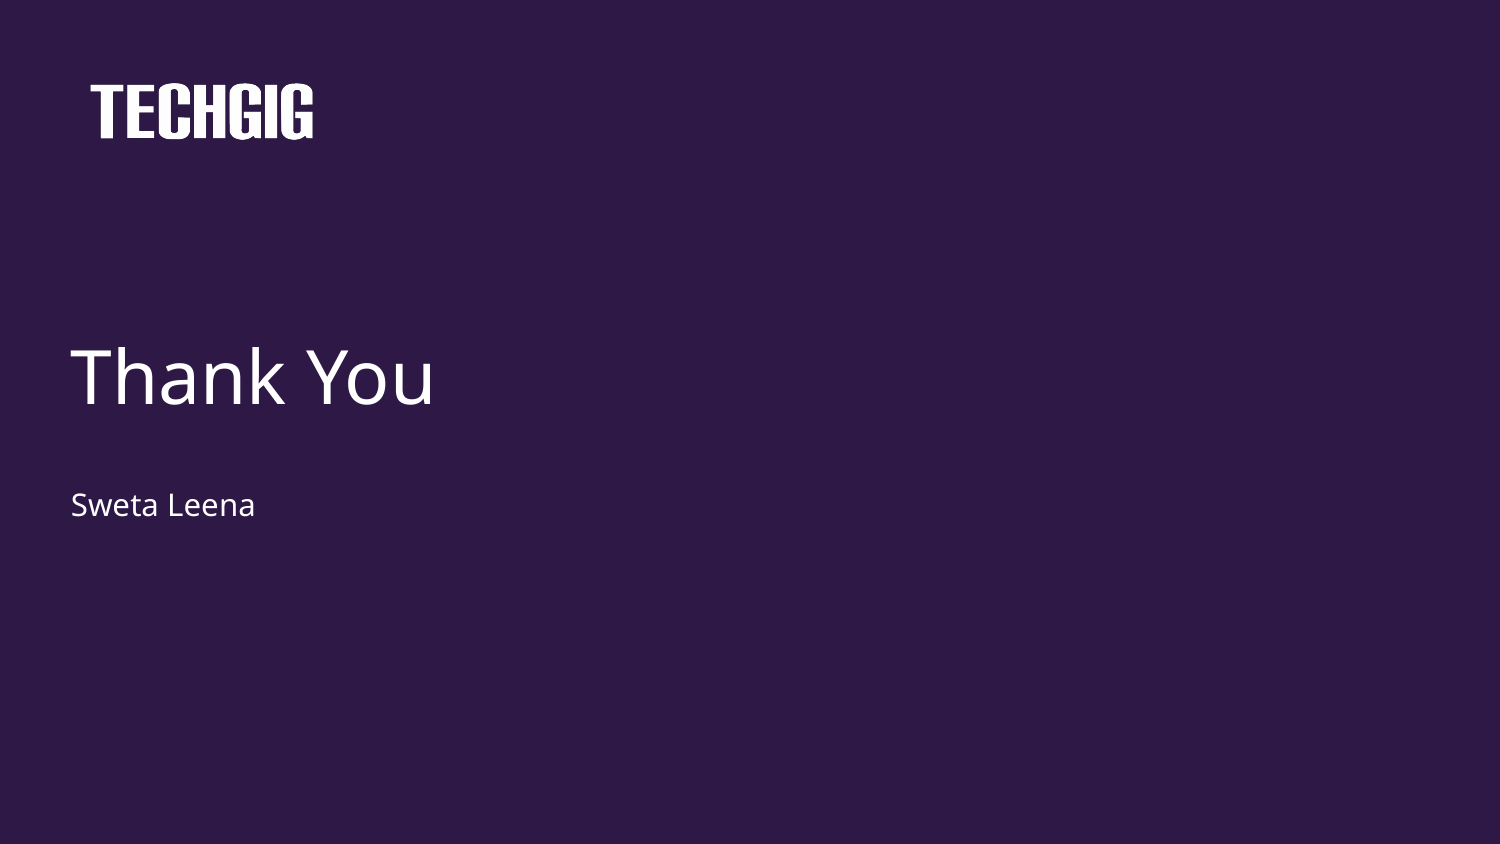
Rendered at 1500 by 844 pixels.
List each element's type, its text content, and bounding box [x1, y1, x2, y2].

title Thank You [55, 314, 1475, 451]
subtitle Sweta Leena [55, 451, 804, 514]
picture [0, 0, 1500, 844]
